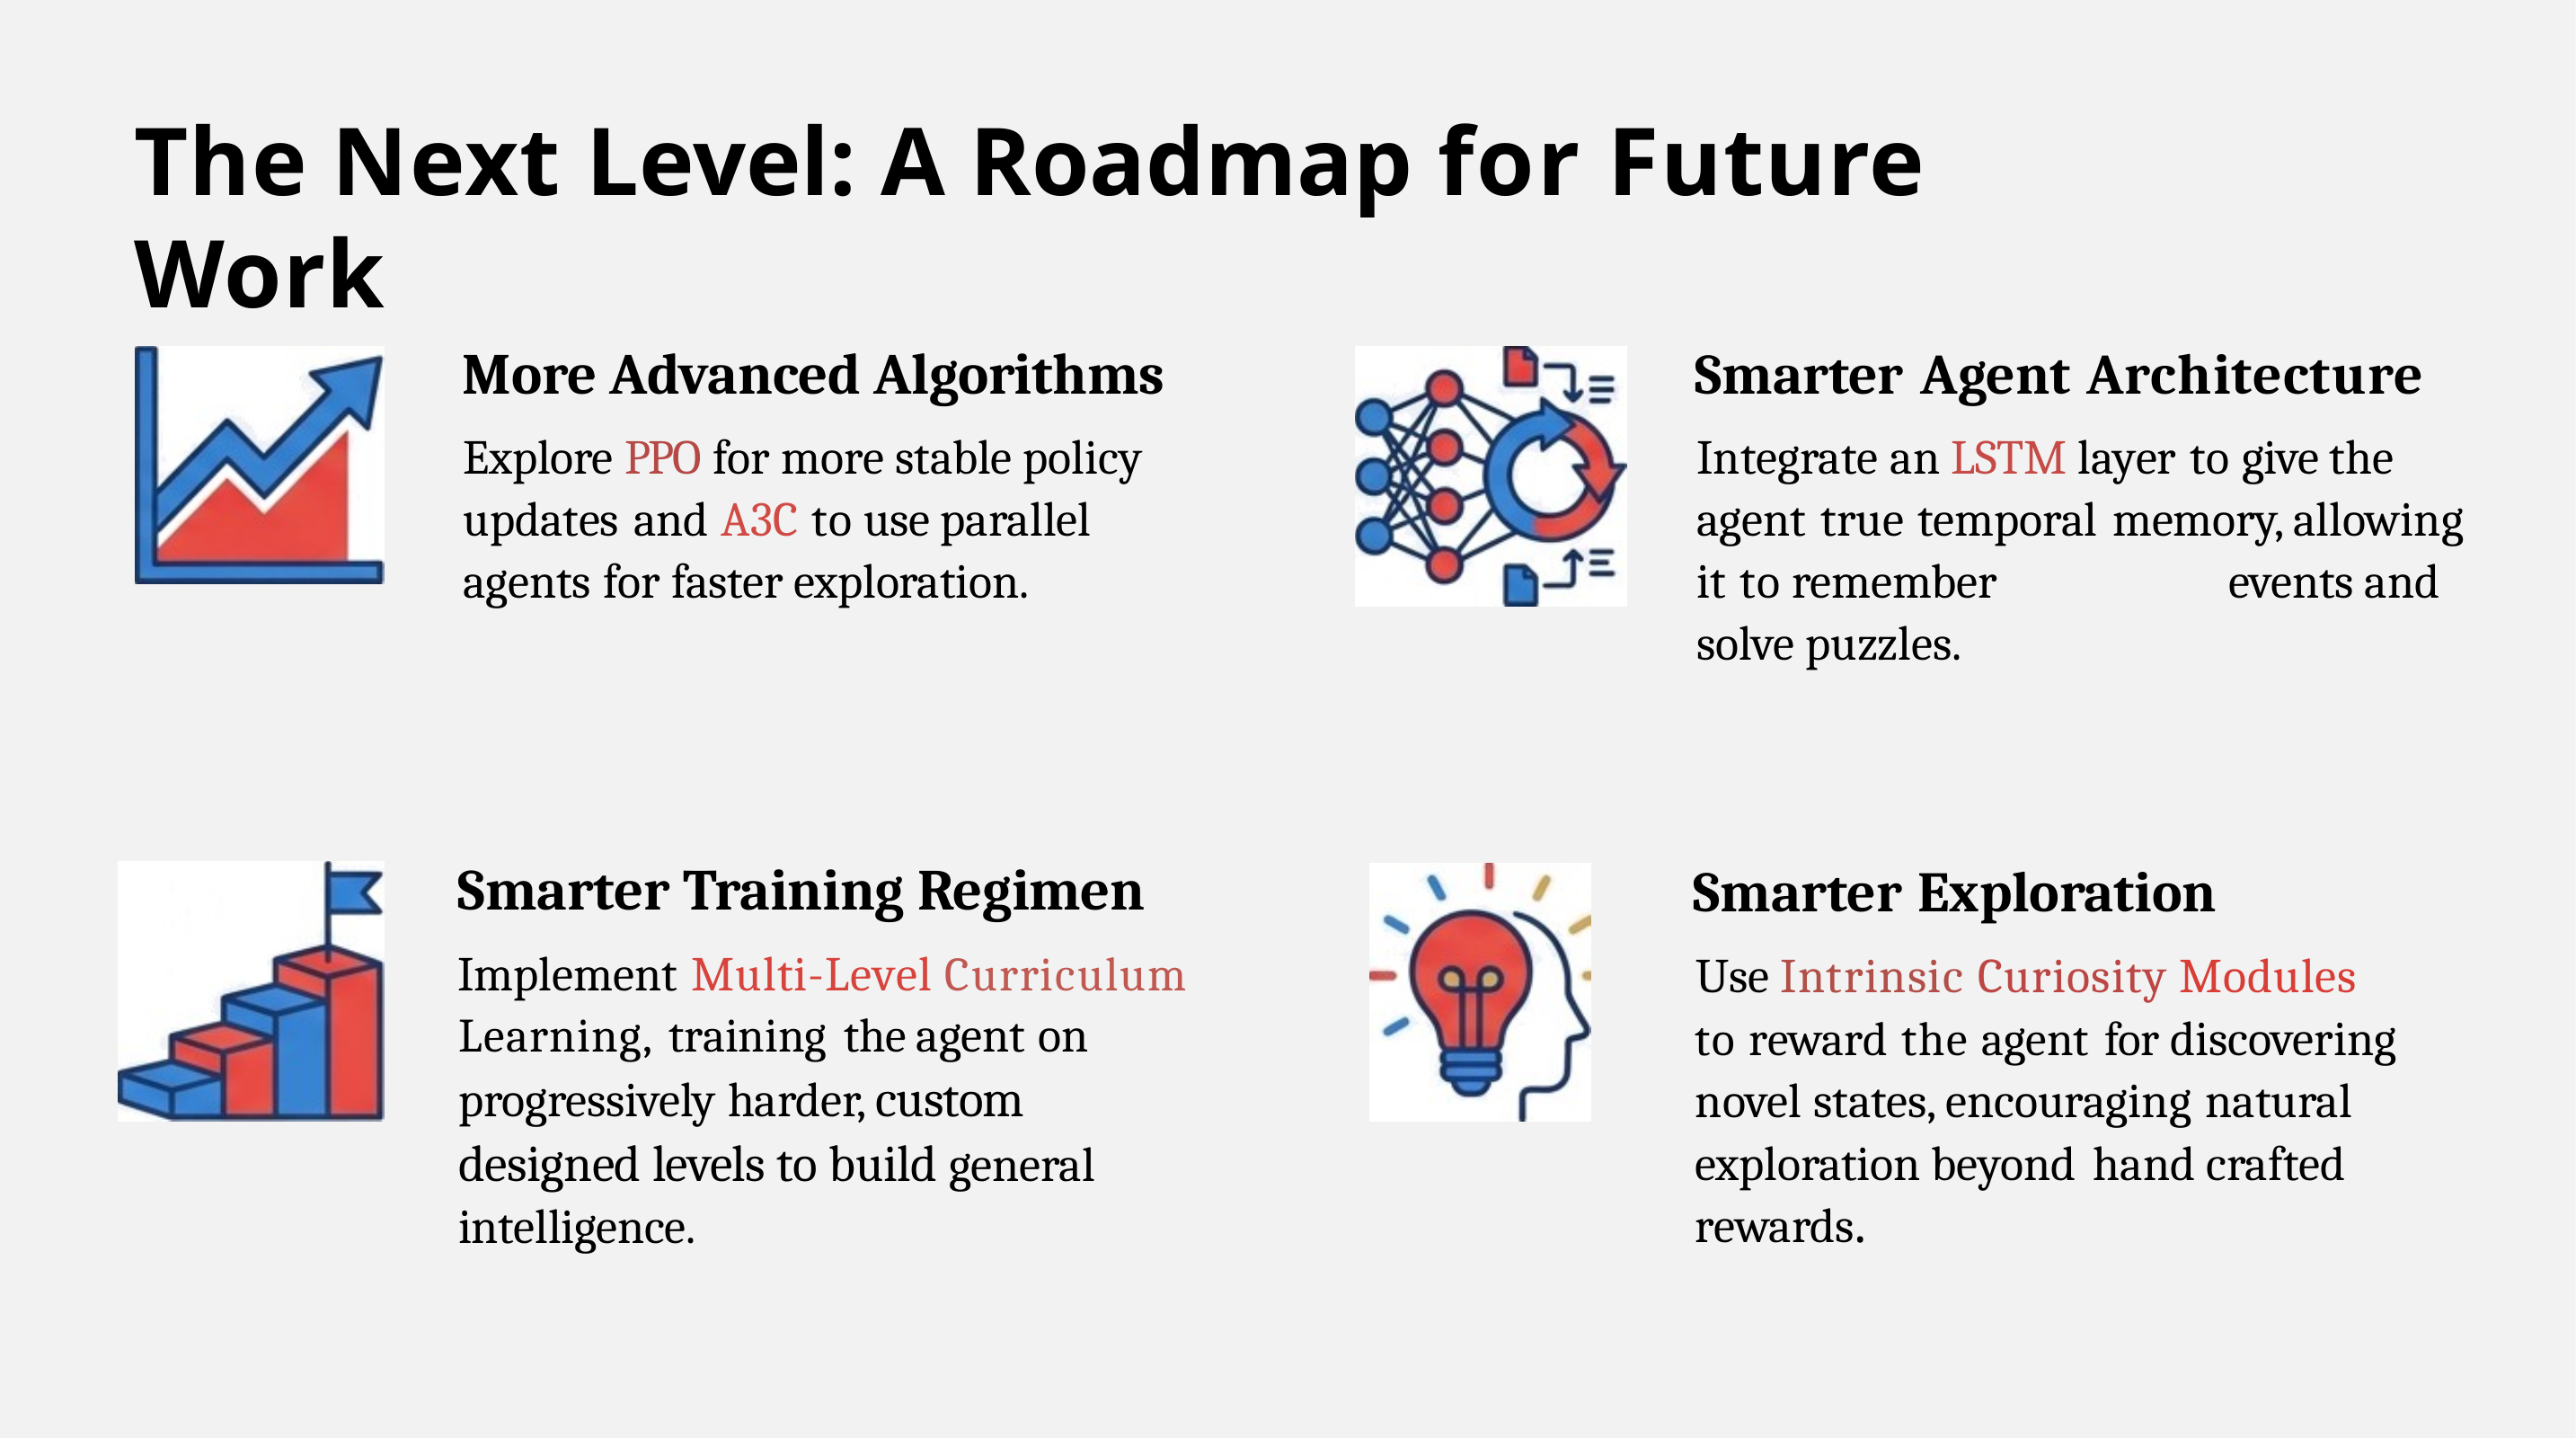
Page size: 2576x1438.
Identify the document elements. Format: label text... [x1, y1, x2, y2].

text_box Smarter Agent Architecture Integrate an LSTM layer to give the agent true temporal memory, allowing it to remember events and solve puzzles. [1693, 312, 2490, 670]
text_box More Advanced Algorithms Explore PPO for more stable policy updates and A3C to use parallel agents for faster exploration. [460, 310, 1226, 608]
text_box Smarter Training Regimen Implement Multi-Level Curriculum Learning, training the agent on progressively harder, custom designed levels to build general intelligence. [456, 825, 1199, 1254]
text_box The Next Level: A Roadmap for Future Work [132, 100, 2008, 327]
text_box Smarter Exploration Use Intrinsic Curiosity Modules to reward the agent for discovering novel states, encouraging natural exploration beyond hand crafted rewards. [1691, 828, 2402, 1253]
picture [134, 346, 385, 584]
picture [1355, 346, 1627, 607]
picture [118, 861, 385, 1122]
picture [1369, 863, 1591, 1122]
